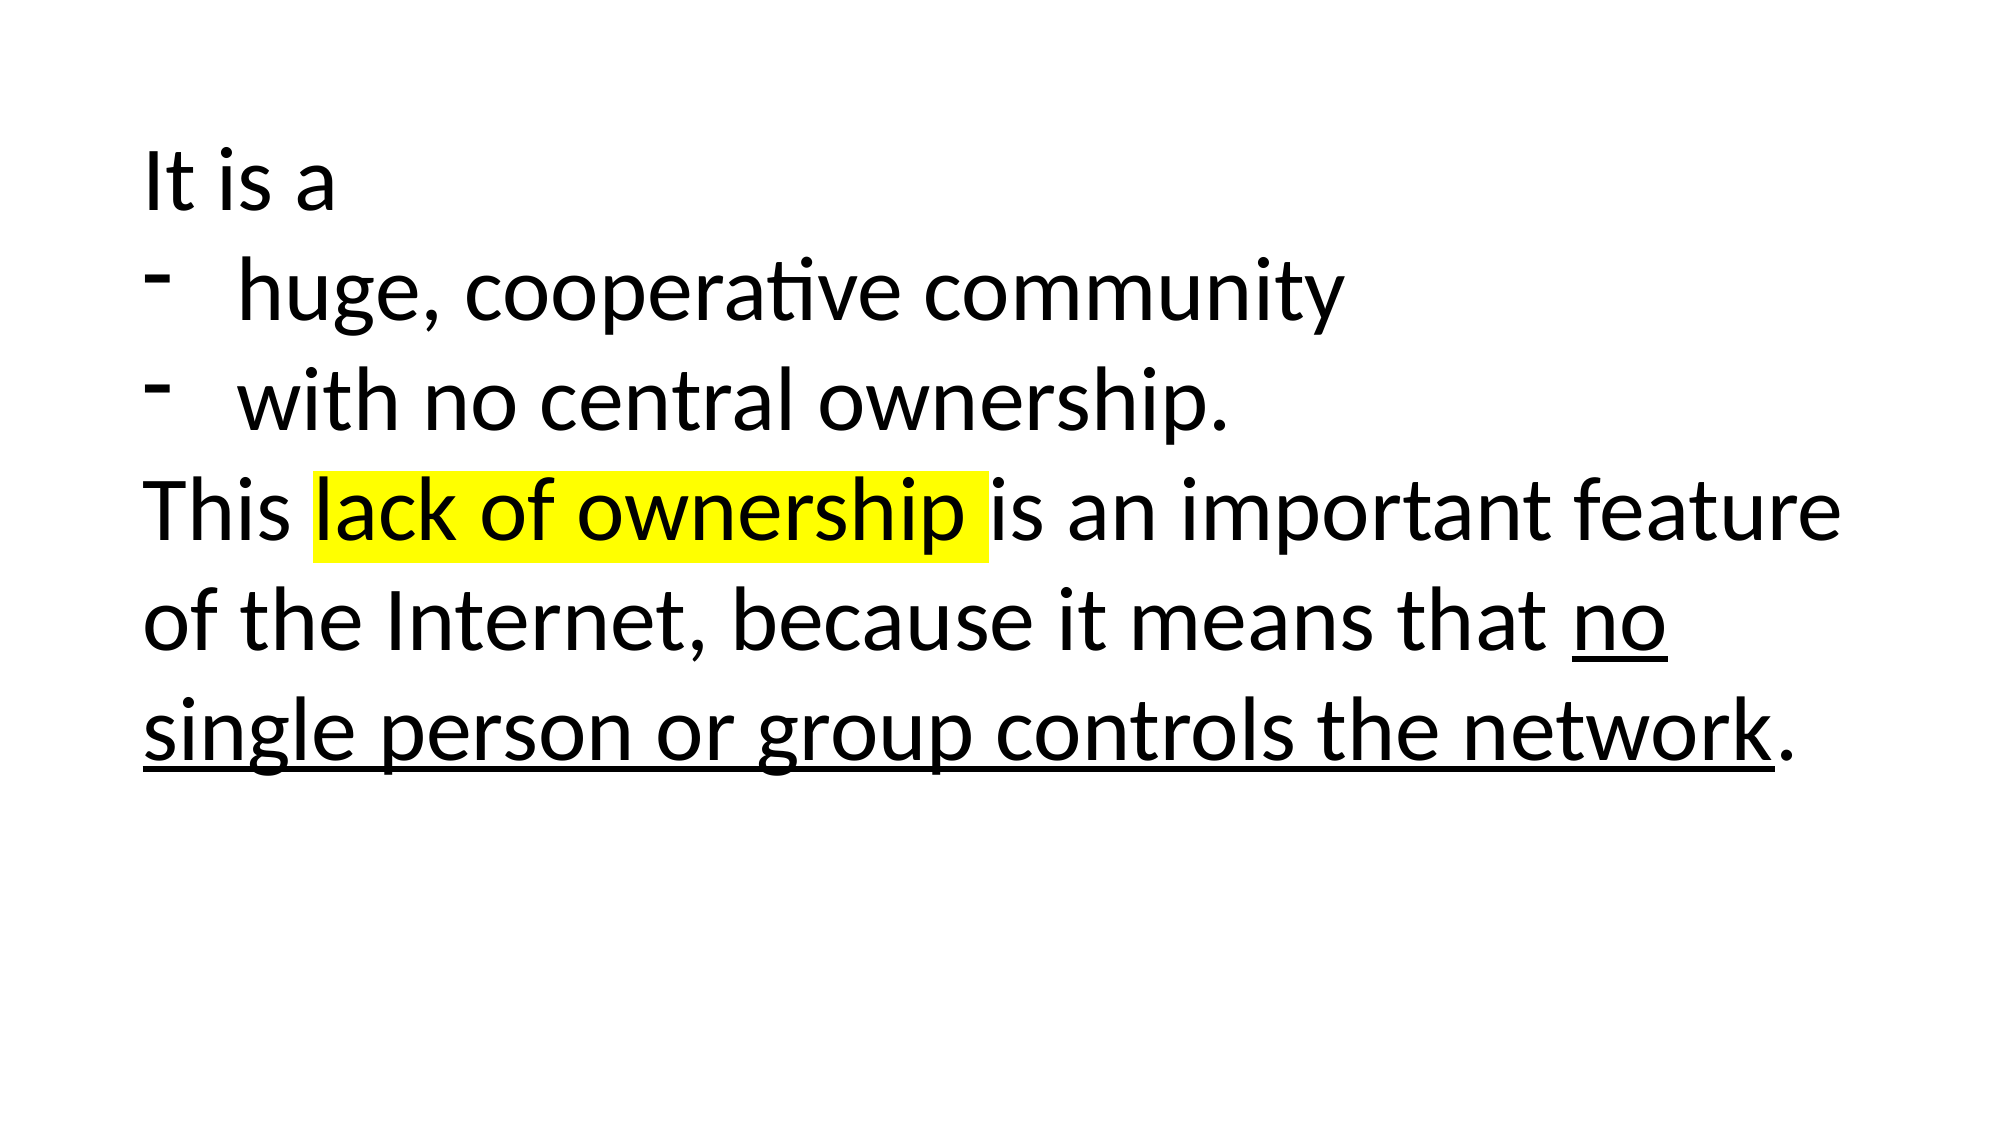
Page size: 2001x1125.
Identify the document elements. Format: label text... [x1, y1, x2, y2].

text_box It is a huge, cooperative community with no central ownership. This lack of ownership is an important feature of the Internet, because it means that no single person or group controls the network. [127, 111, 1873, 786]
